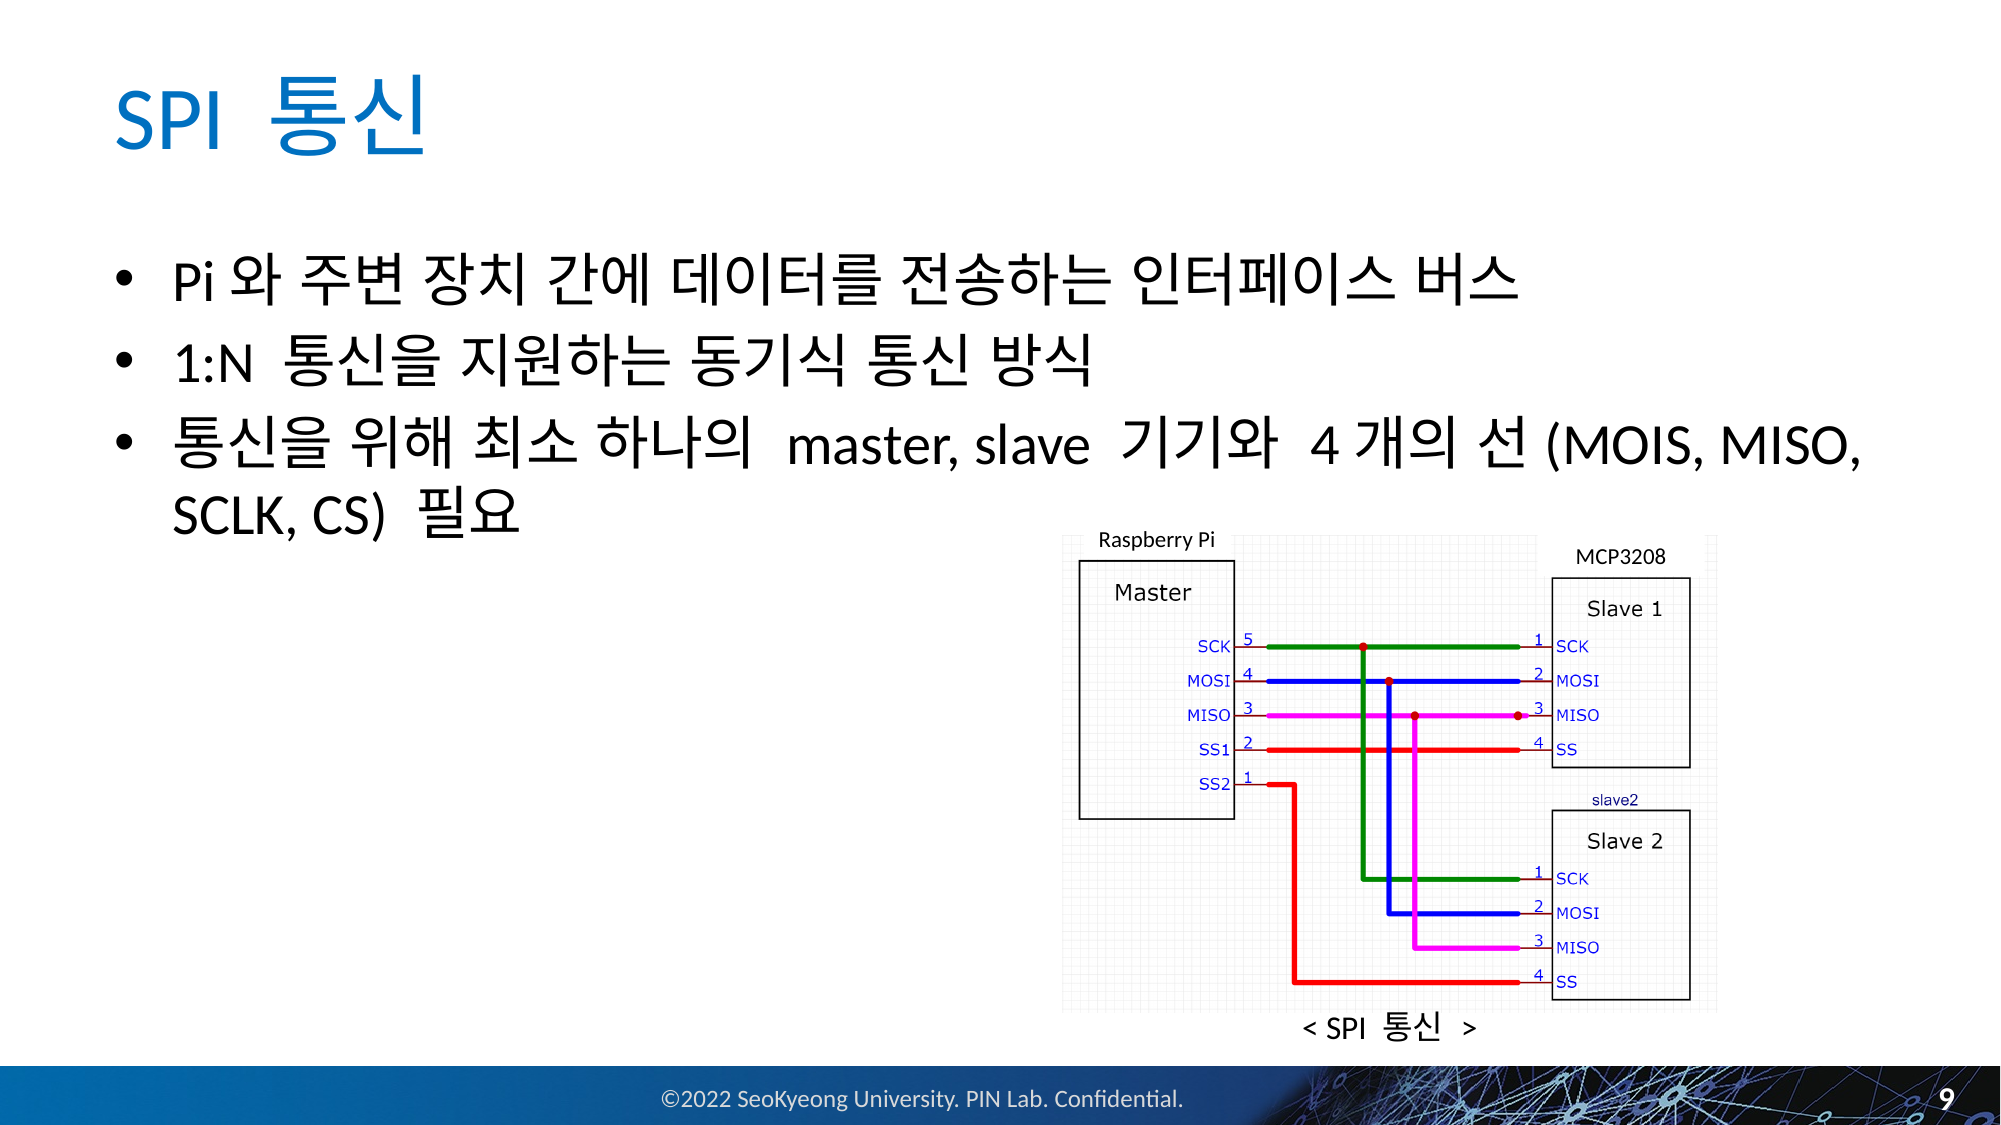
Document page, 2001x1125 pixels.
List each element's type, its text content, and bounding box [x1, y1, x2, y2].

slide_number 9 [1519, 1067, 1970, 1125]
title SPI 통신 [99, 45, 1745, 200]
picture [1718, 1066, 2001, 1125]
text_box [1061, 516, 1718, 1069]
picture [0, 1066, 1519, 1125]
list Pi와 주변 장치 간에 데이터를 전송하는 인터페이스 버스 1:N 통신을 지원하는 동기식 통신 방식 통신을 위해 최소 하나의 master, slave 기기와 4개의 선(MOIS, MISO, SCLK, CS) 필요 [99, 235, 1900, 1050]
